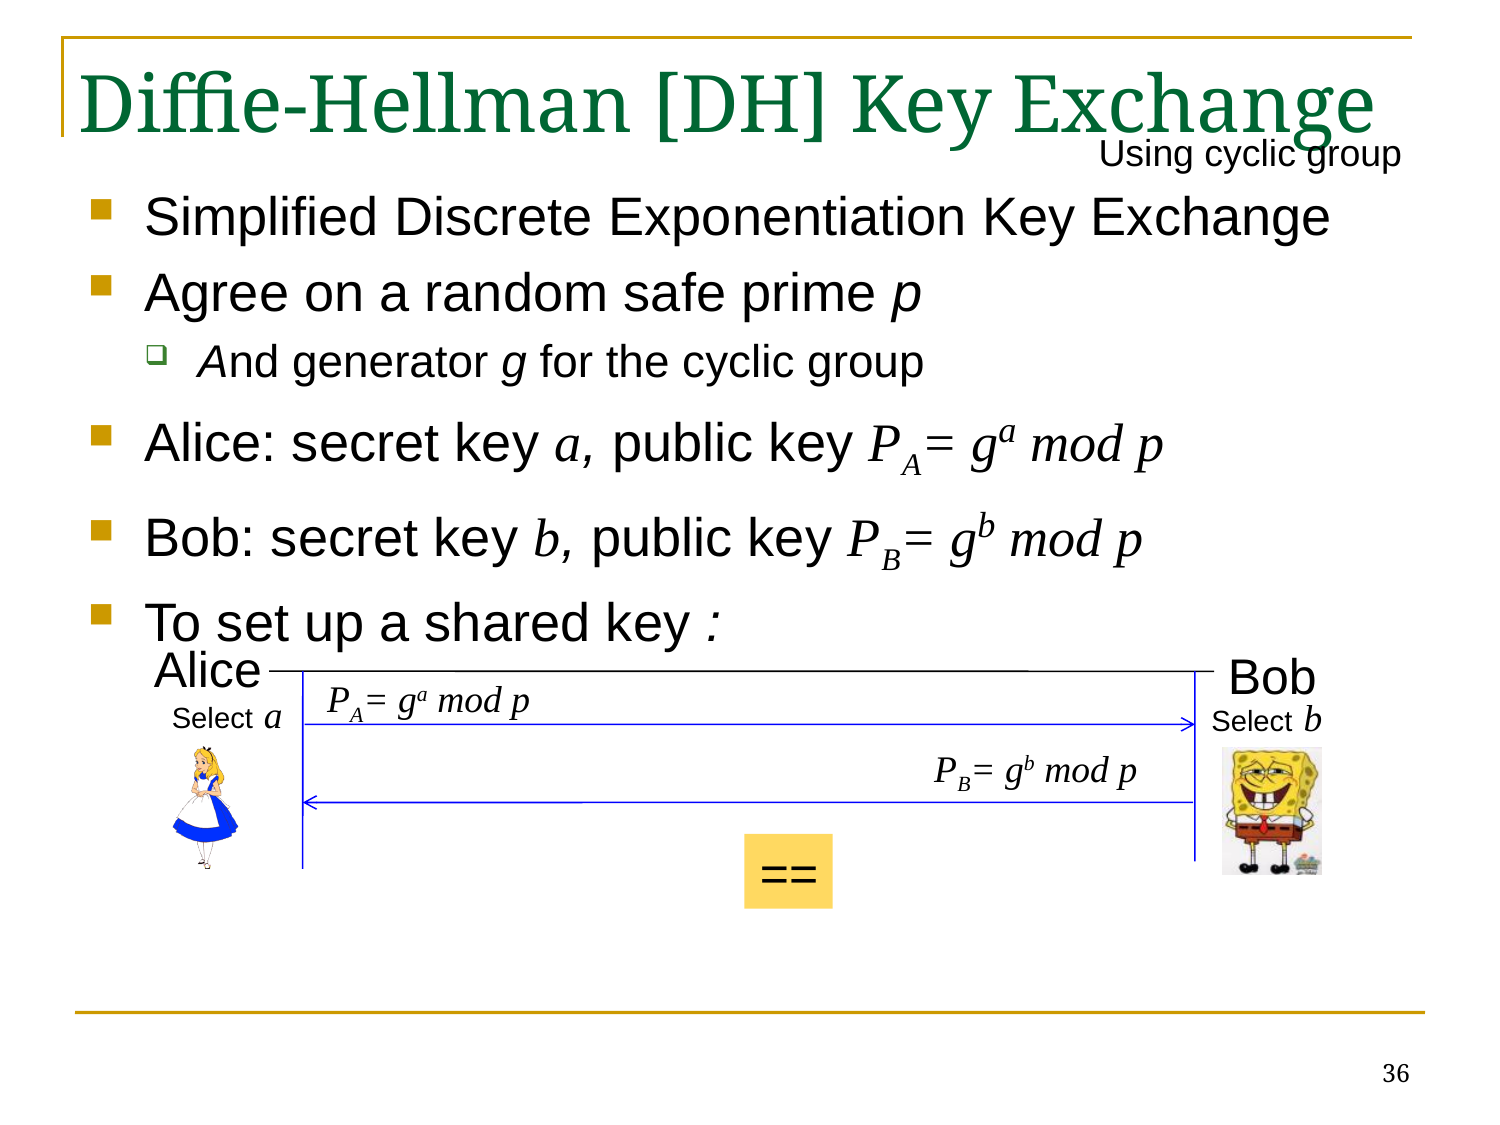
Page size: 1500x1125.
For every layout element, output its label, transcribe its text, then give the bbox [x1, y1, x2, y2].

text_box PB= gb mod p [919, 736, 1153, 804]
picture [157, 734, 247, 870]
picture [1222, 746, 1322, 875]
text_box Bob [1213, 637, 1332, 686]
text_box [302, 795, 919, 810]
text_box Select a [157, 683, 309, 743]
text_box Alice [138, 630, 277, 706]
text_box PA= ga mod p [312, 667, 546, 735]
text_box Select b [1196, 686, 1348, 747]
title Diffie-Hellman [DH] Key Exchange [63, 45, 1425, 174]
text_box [546, 717, 1196, 732]
slide_number 36 [1074, 1024, 1425, 1100]
